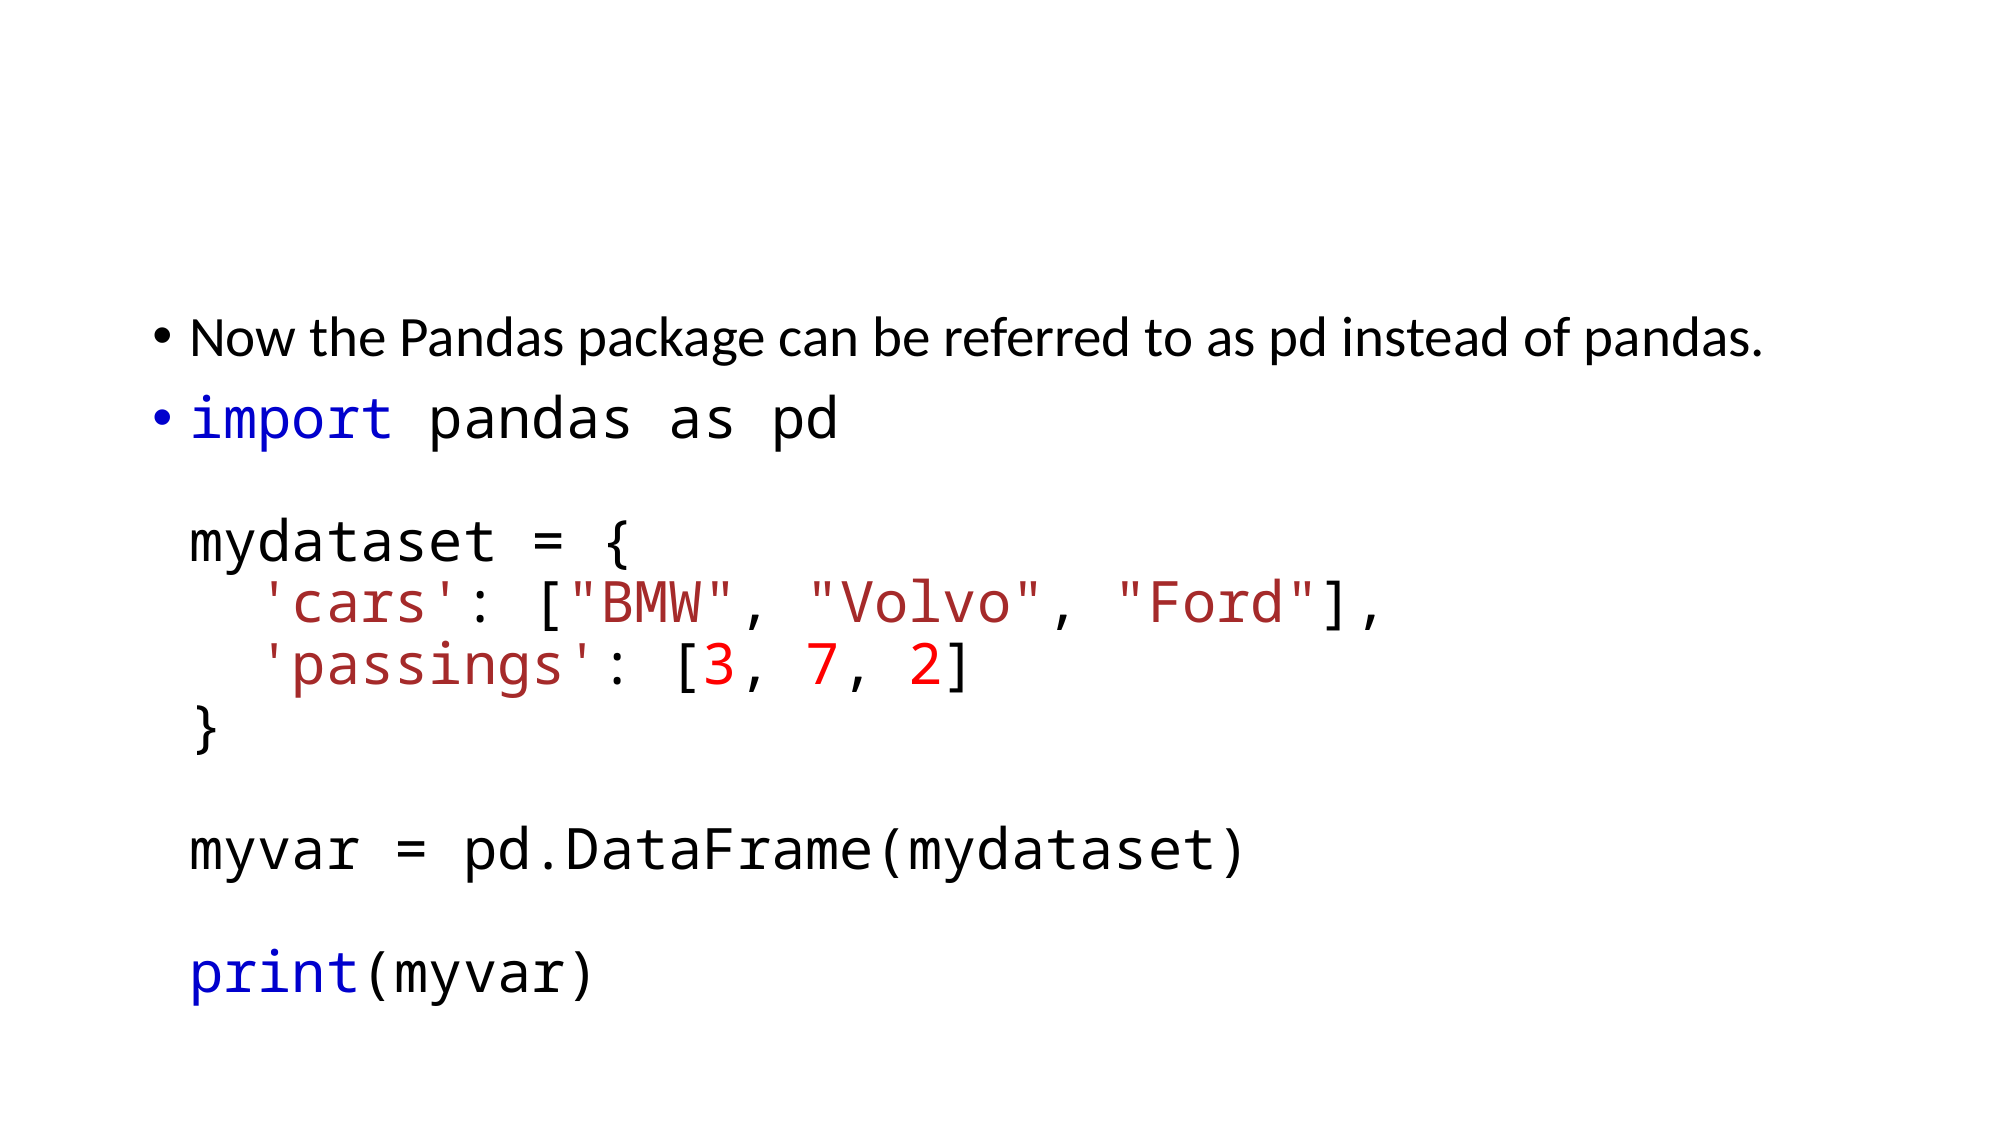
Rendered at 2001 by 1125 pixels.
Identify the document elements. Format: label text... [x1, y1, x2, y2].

list Now the Pandas package can be referred to as pd instead of pandas. import pandas as pd mydataset = { 'cars': ["BMW", "Volvo", "Ford"], 'passings': [3, 7, 2] } myvar = pd.DataFrame(mydataset) print(myvar) [137, 299, 1863, 1014]
